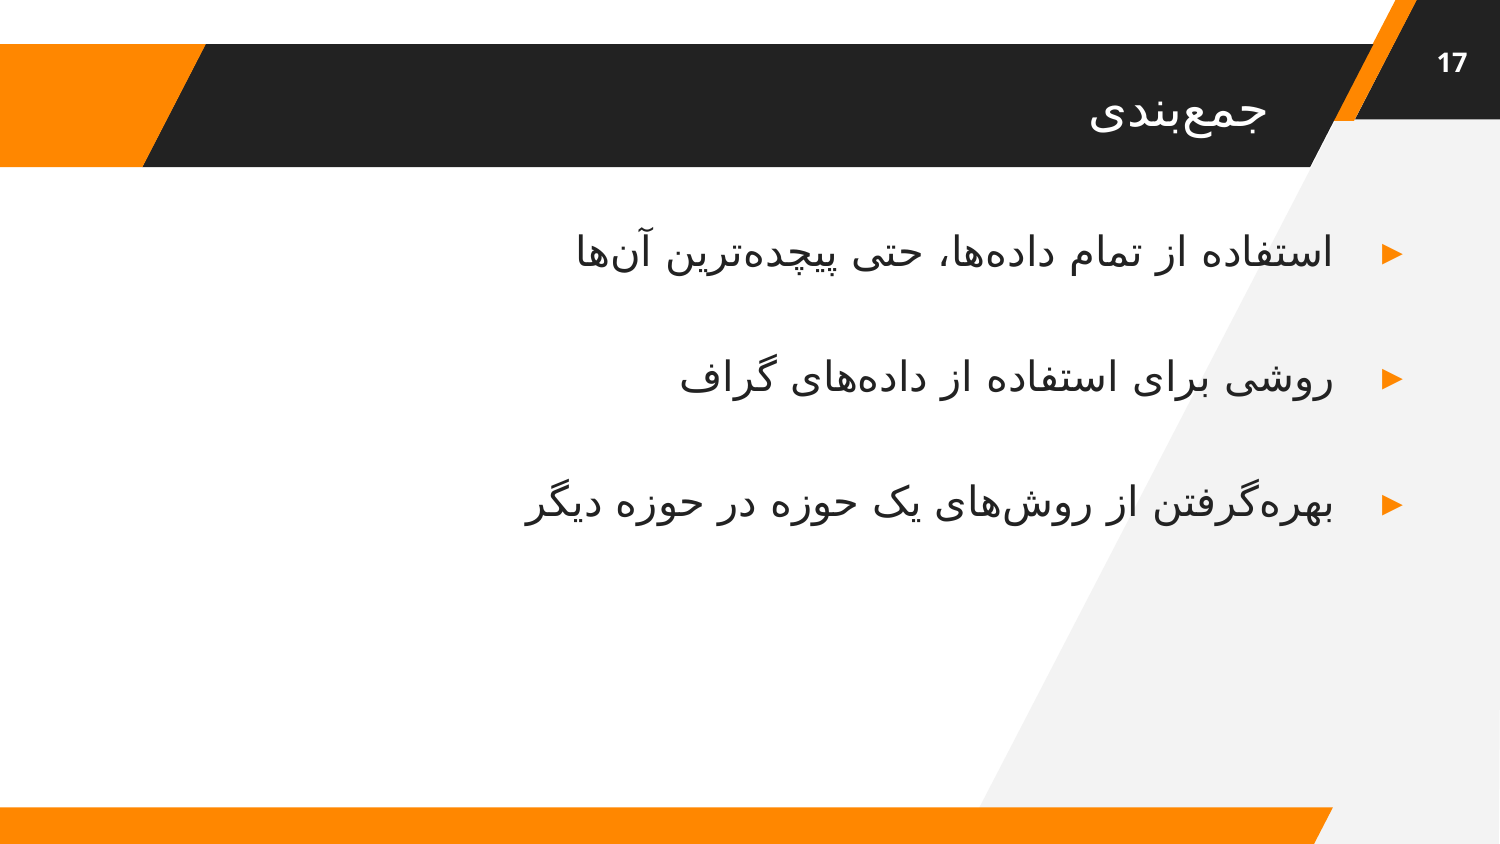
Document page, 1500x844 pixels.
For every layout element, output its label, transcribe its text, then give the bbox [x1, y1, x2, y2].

list استفاده از تمام داده‌ها، حتی پیچده‌ترین آن‌ها روشی برای استفاده از داده‌های گراف بهره‌گرفتن از روش‌های یک حوزه در حوزه دیگر [181, 209, 1425, 808]
slide_number 17 [1403, 4, 1500, 125]
title جمع‌بندی [181, 45, 1285, 169]
